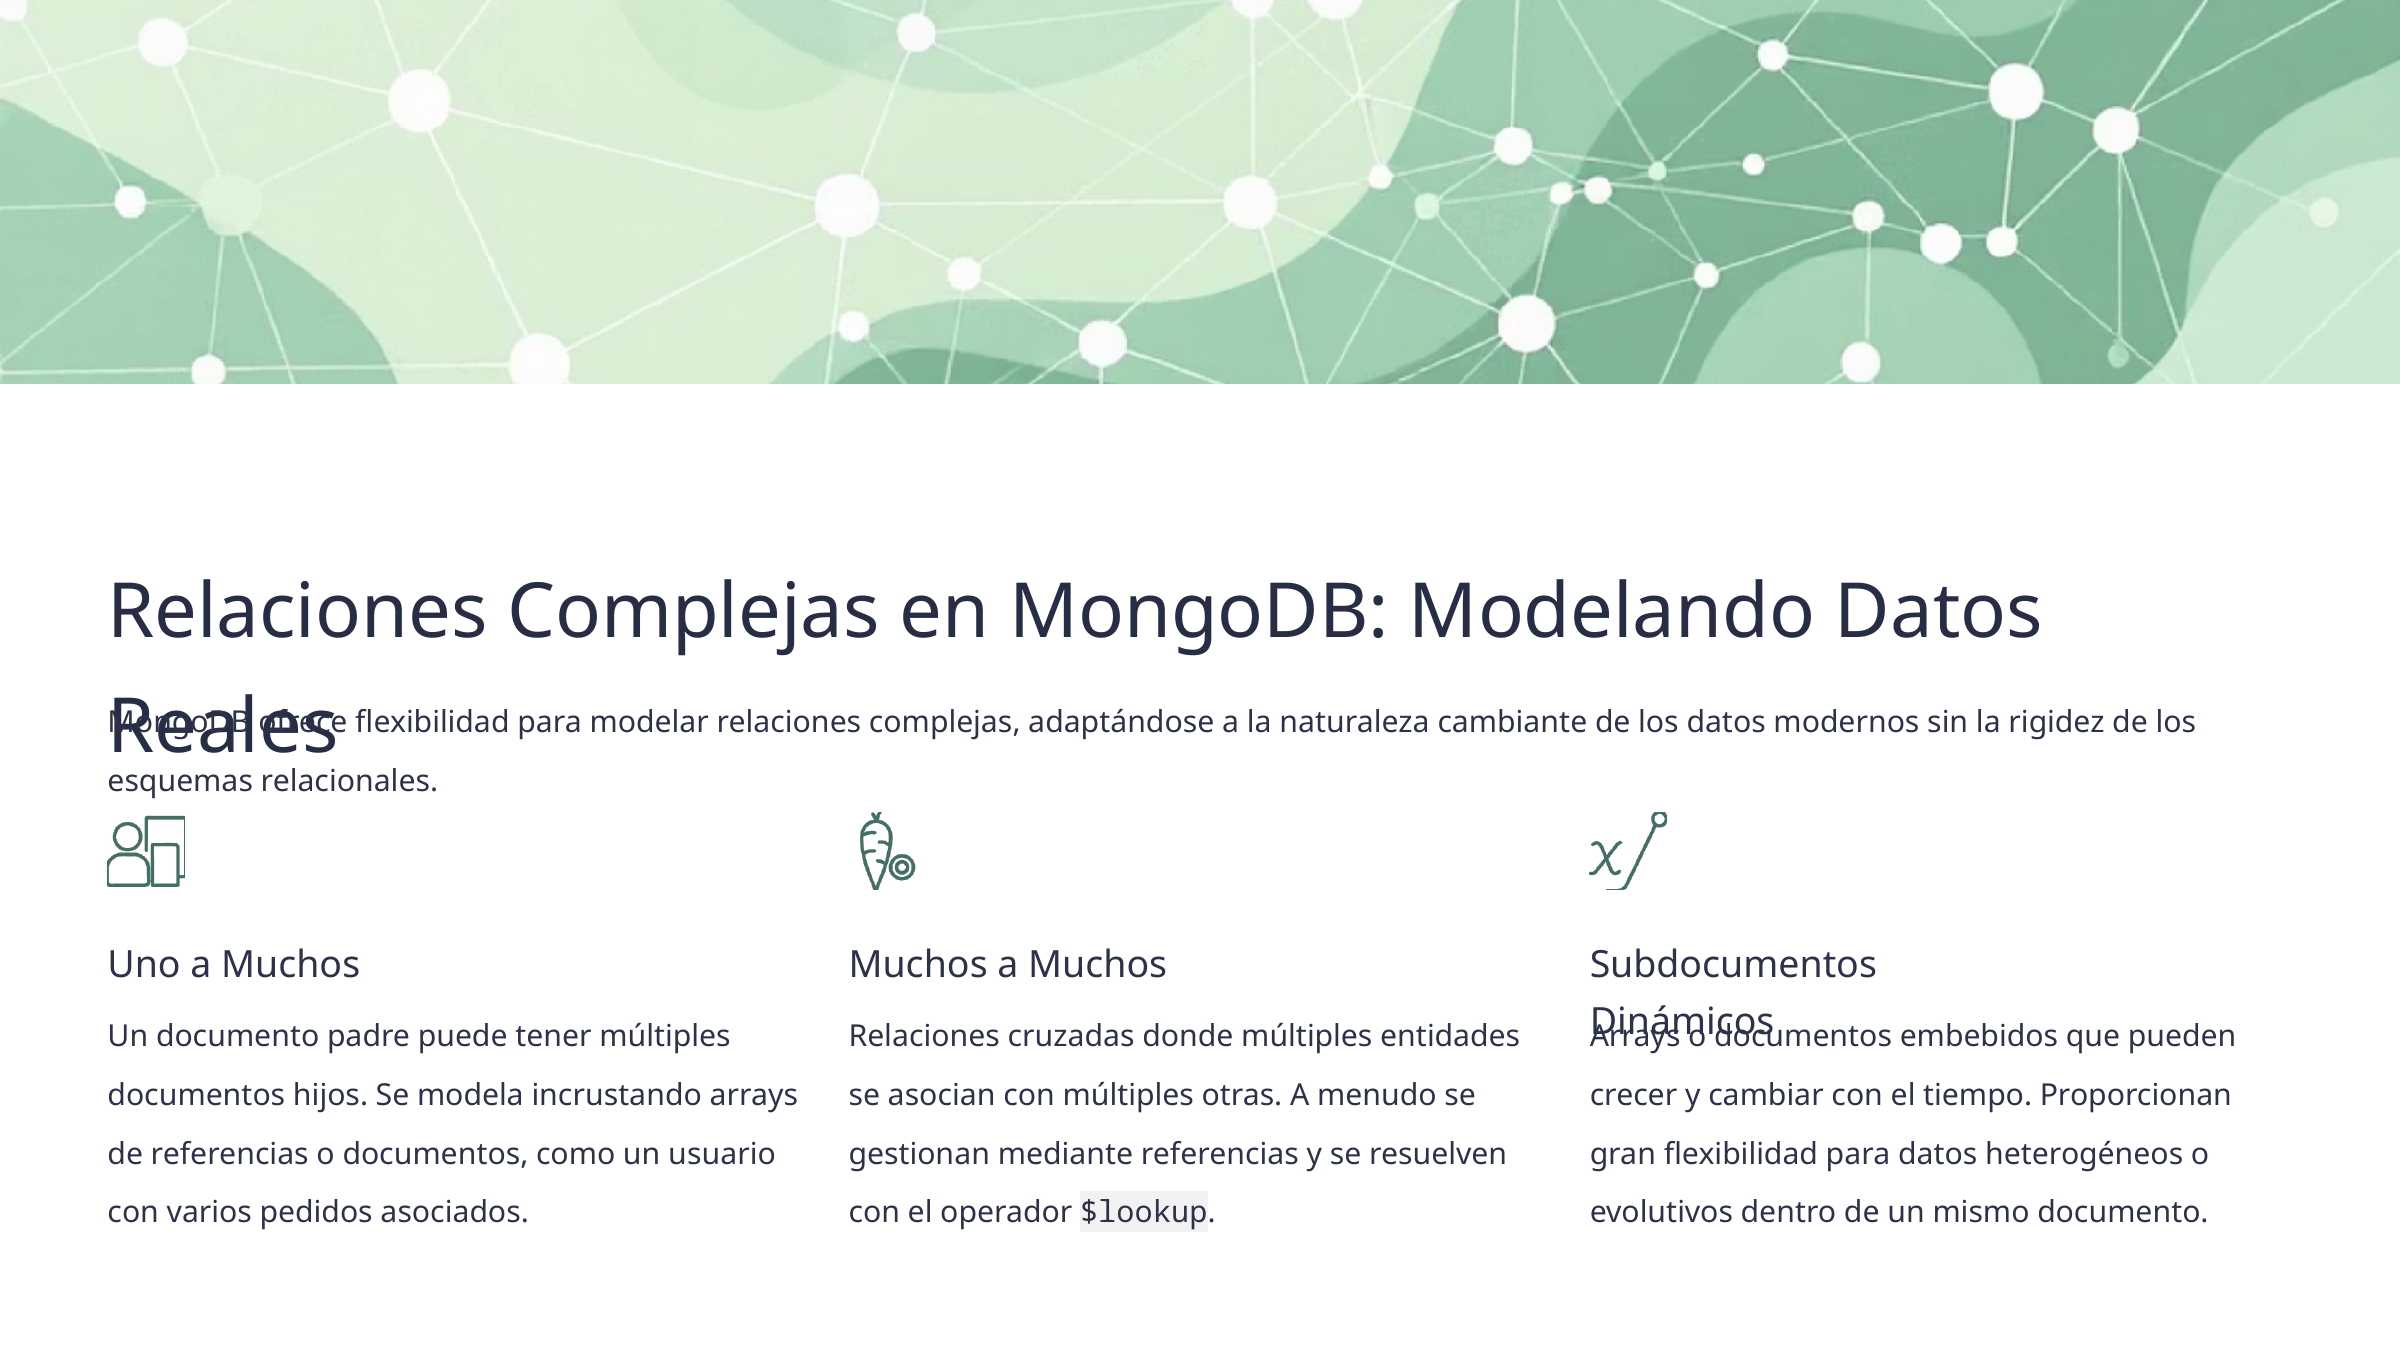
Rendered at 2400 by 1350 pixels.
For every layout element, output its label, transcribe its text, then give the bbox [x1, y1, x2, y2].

text_box Muchos a Muchos [848, 927, 1233, 976]
text_box Relaciones Complejas en MongoDB: Modelando Datos Reales [107, 538, 2158, 634]
picture [1589, 812, 1667, 890]
text_box Un documento padre puede tener múltiples documentos hijos. Se modela incrustando arrays de referencias o documentos, como un usuario con varios pedidos asociados. [107, 994, 811, 1191]
picture [107, 812, 185, 890]
text_box MongoDB ofrece flexibilidad para modelar relaciones complejas, adaptándose a la naturaleza cambiante de los datos modernos sin la rigidez de los esquemas relacionales. [107, 679, 2293, 779]
text_box Relaciones cruzadas donde múltiples entidades se asocian con múltiples otras. A menudo se gestionan mediante referencias y se resuelven con el operador $lookup. [848, 994, 1552, 1196]
text_box Subdocumentos Dinámicos [1589, 927, 2050, 976]
picture [0, 0, 2400, 384]
text_box Uno a Muchos [107, 927, 491, 976]
text_box Arrays o documentos embebidos que pueden crecer y cambiar con el tiempo. Proporcionan gran flexibilidad para datos heterogéneos o evolutivos dentro de un mismo documento. [1589, 994, 2293, 1191]
picture [848, 812, 926, 890]
